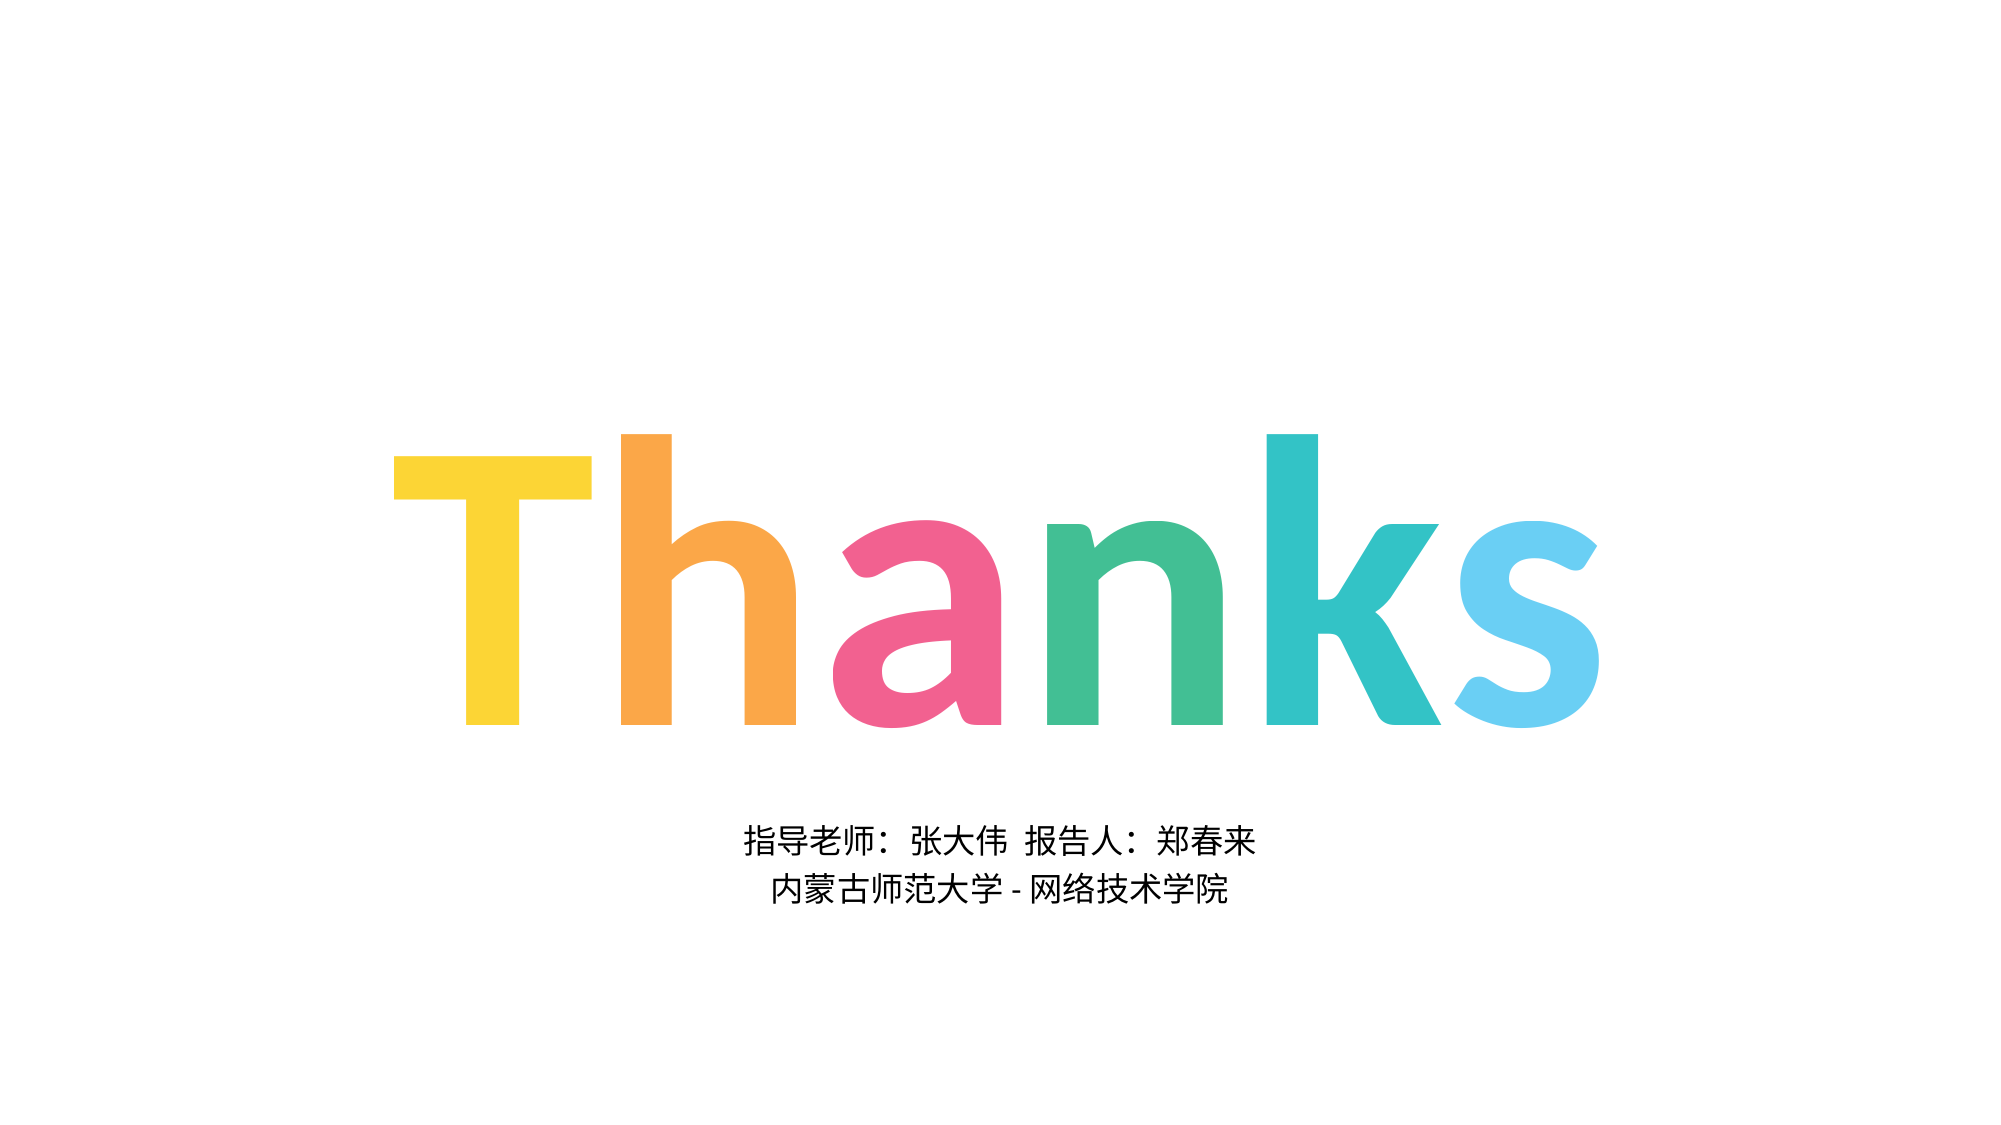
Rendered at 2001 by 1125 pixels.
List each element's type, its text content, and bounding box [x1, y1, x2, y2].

text_box 指导老师：张大伟 报告人：郑春来 [618, 817, 1382, 865]
text_box 内蒙古师范大学-网络技术学院 [618, 865, 1382, 916]
text_box Thanks [533, 303, 1467, 816]
